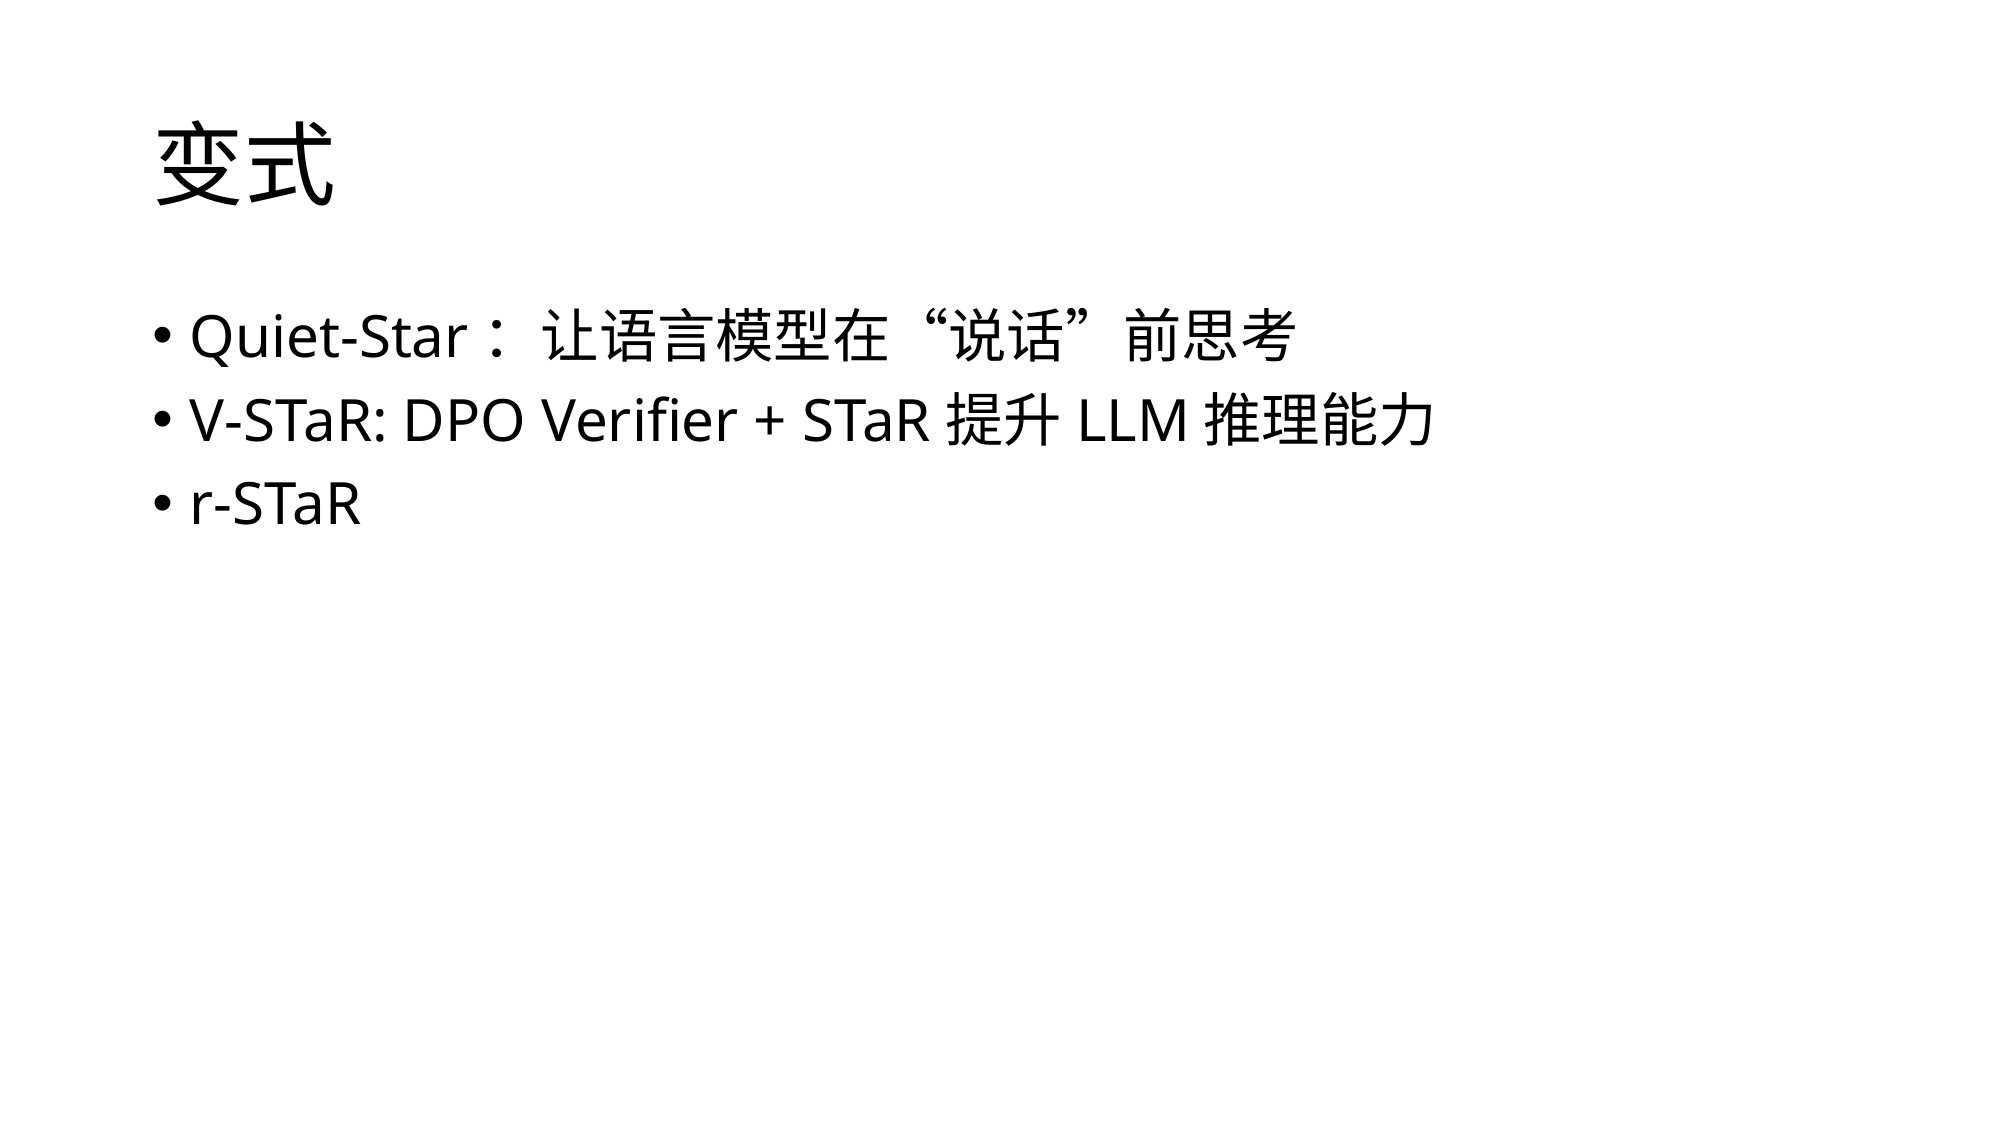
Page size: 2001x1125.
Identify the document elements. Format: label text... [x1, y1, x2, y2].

title 变式 [137, 59, 1863, 278]
list Quiet-Star：让语言模型在“说话”前思考 V-STaR: DPO Verifier + STaR提升LLM推理能力 r-STaR [137, 299, 1863, 1014]
